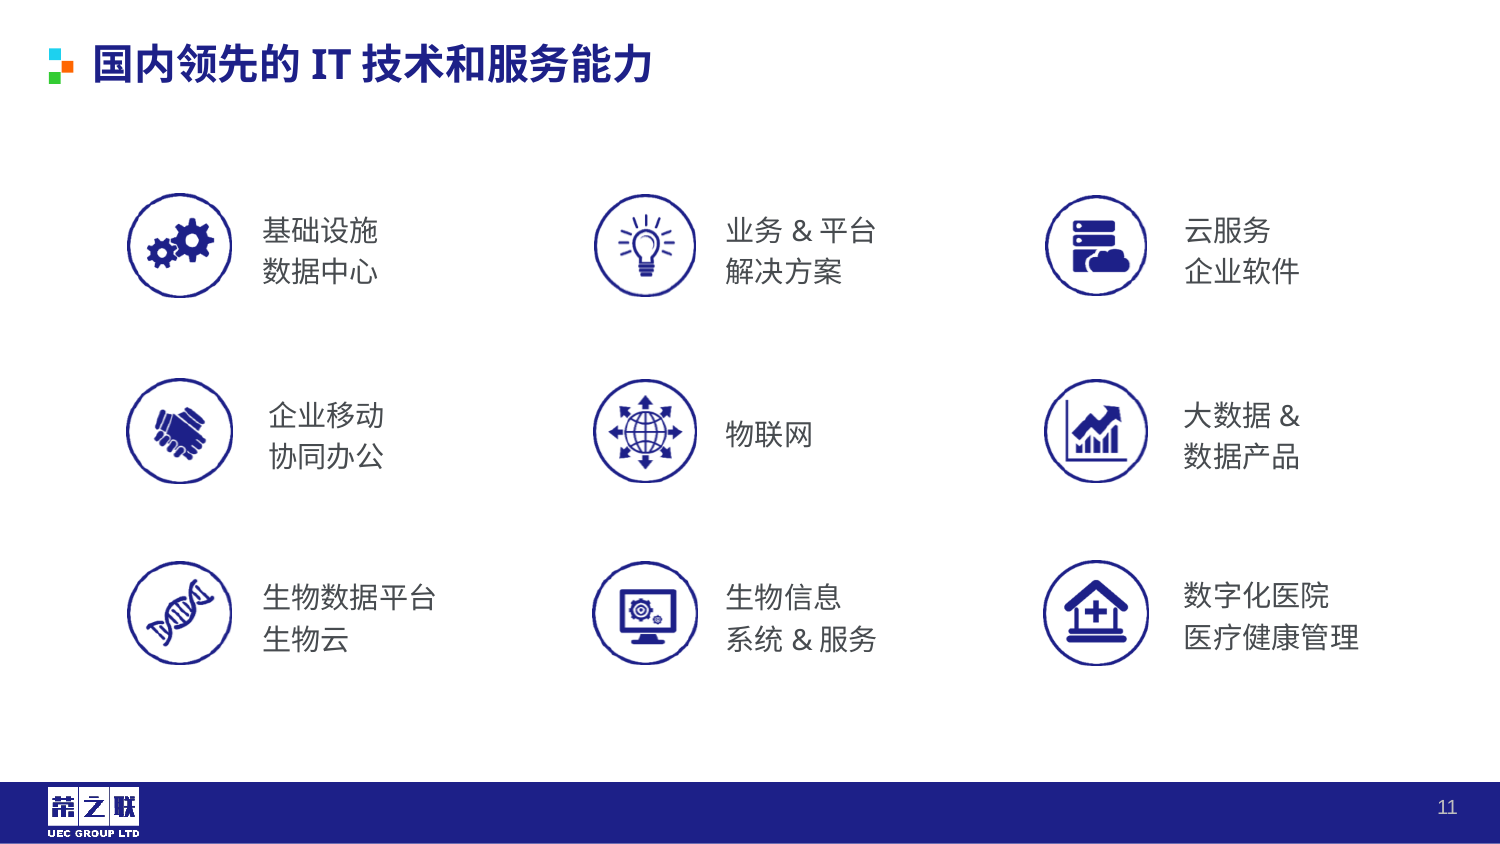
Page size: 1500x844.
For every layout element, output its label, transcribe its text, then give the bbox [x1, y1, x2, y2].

text_box 大数据& 数据产品 [1169, 382, 1432, 482]
picture [1045, 195, 1147, 296]
picture [1043, 560, 1149, 666]
picture [592, 379, 697, 483]
text_box 业务&平台 解决方案 [710, 197, 941, 296]
text_box 企业移动 协同办公 [253, 382, 540, 482]
text_box 云服务 企业软件 [1169, 197, 1407, 296]
picture [1044, 379, 1148, 483]
text_box 生物信息 系统&服务 [710, 564, 932, 664]
picture [126, 378, 233, 484]
text_box 生物数据平台 生物云 [247, 564, 546, 664]
picture [127, 193, 232, 298]
picture [591, 561, 698, 666]
title 国内领先的IT技术和服务能力 [77, 30, 1454, 103]
picture [594, 194, 696, 297]
text_box 基础设施 数据中心 [247, 197, 526, 296]
picture [48, 787, 139, 837]
picture [127, 561, 232, 665]
text_box 数字化医院 医疗健康管理 [1169, 563, 1389, 662]
text_box 物联网 [710, 401, 910, 459]
